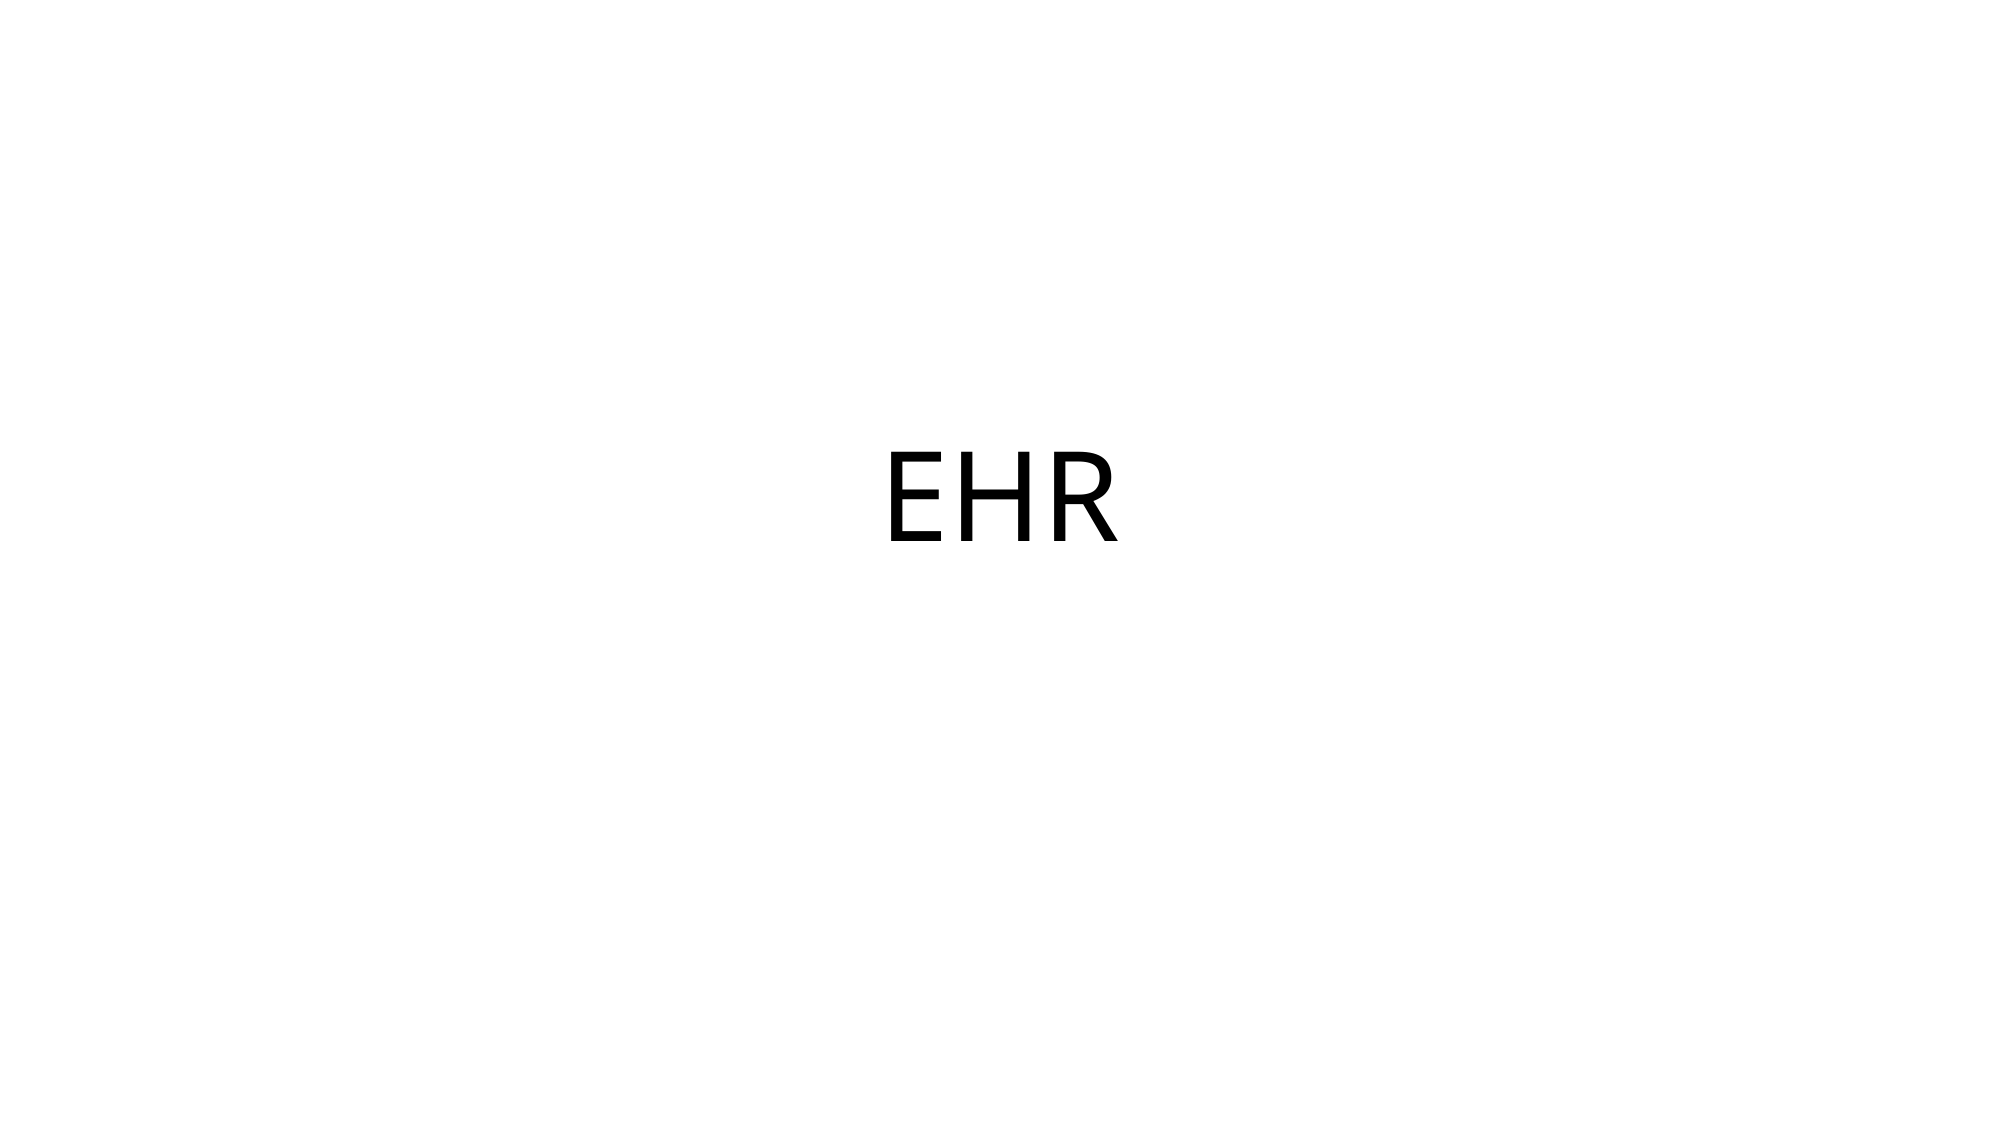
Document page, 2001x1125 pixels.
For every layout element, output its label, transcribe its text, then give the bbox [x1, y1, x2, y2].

title EHR [249, 184, 1750, 576]
